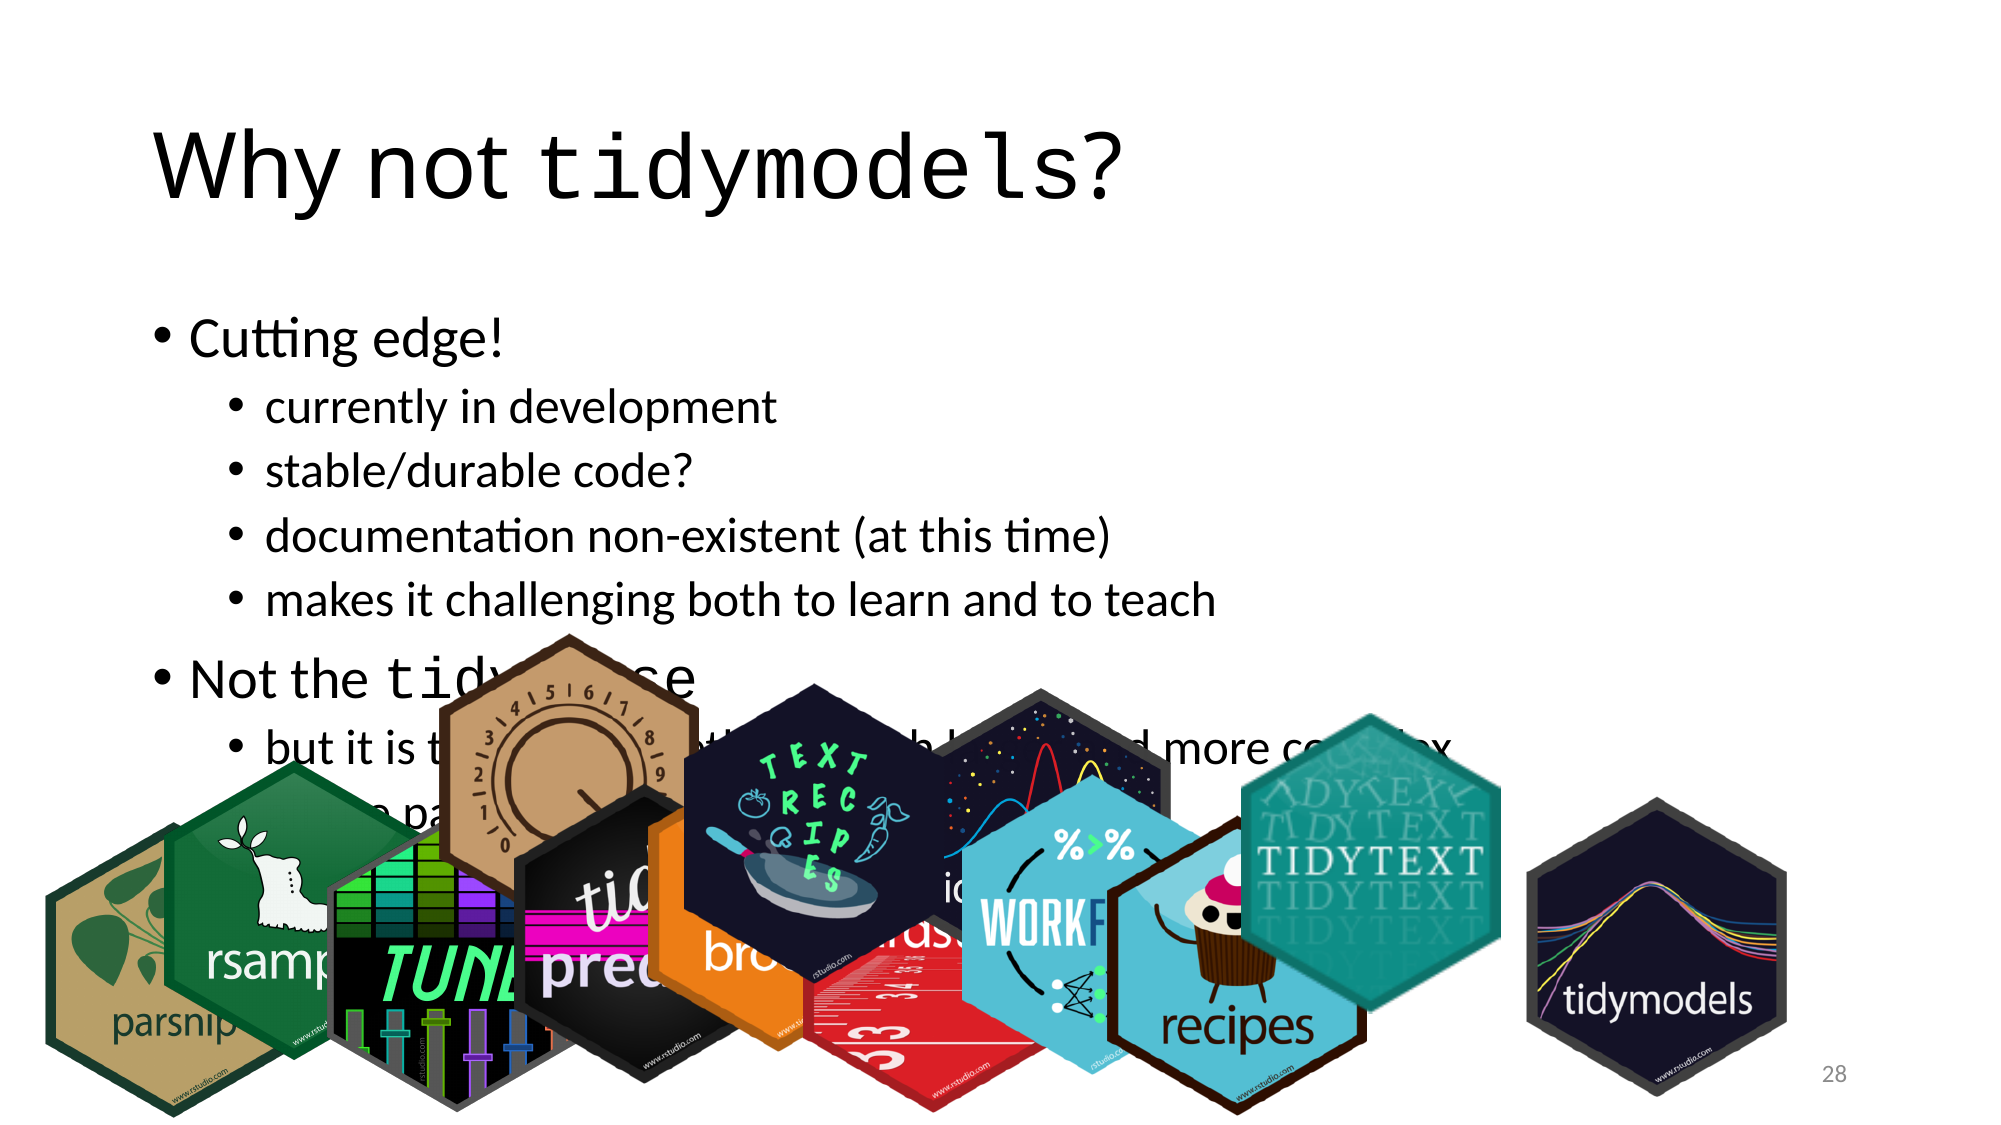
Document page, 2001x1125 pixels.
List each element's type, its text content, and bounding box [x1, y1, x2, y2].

title Why not tidymodels? [137, 59, 1863, 278]
slide_number 28 [1412, 1042, 1863, 1103]
list Cutting edge! currently in development stable/durable code? documentation non-existent (at this time) makes it challenging both to learn and to teach Not the tidyverse but it is tackling something much larger and more complex all the packages [137, 299, 1863, 1014]
picture [23, 633, 1501, 1120]
picture [1526, 796, 1787, 1097]
